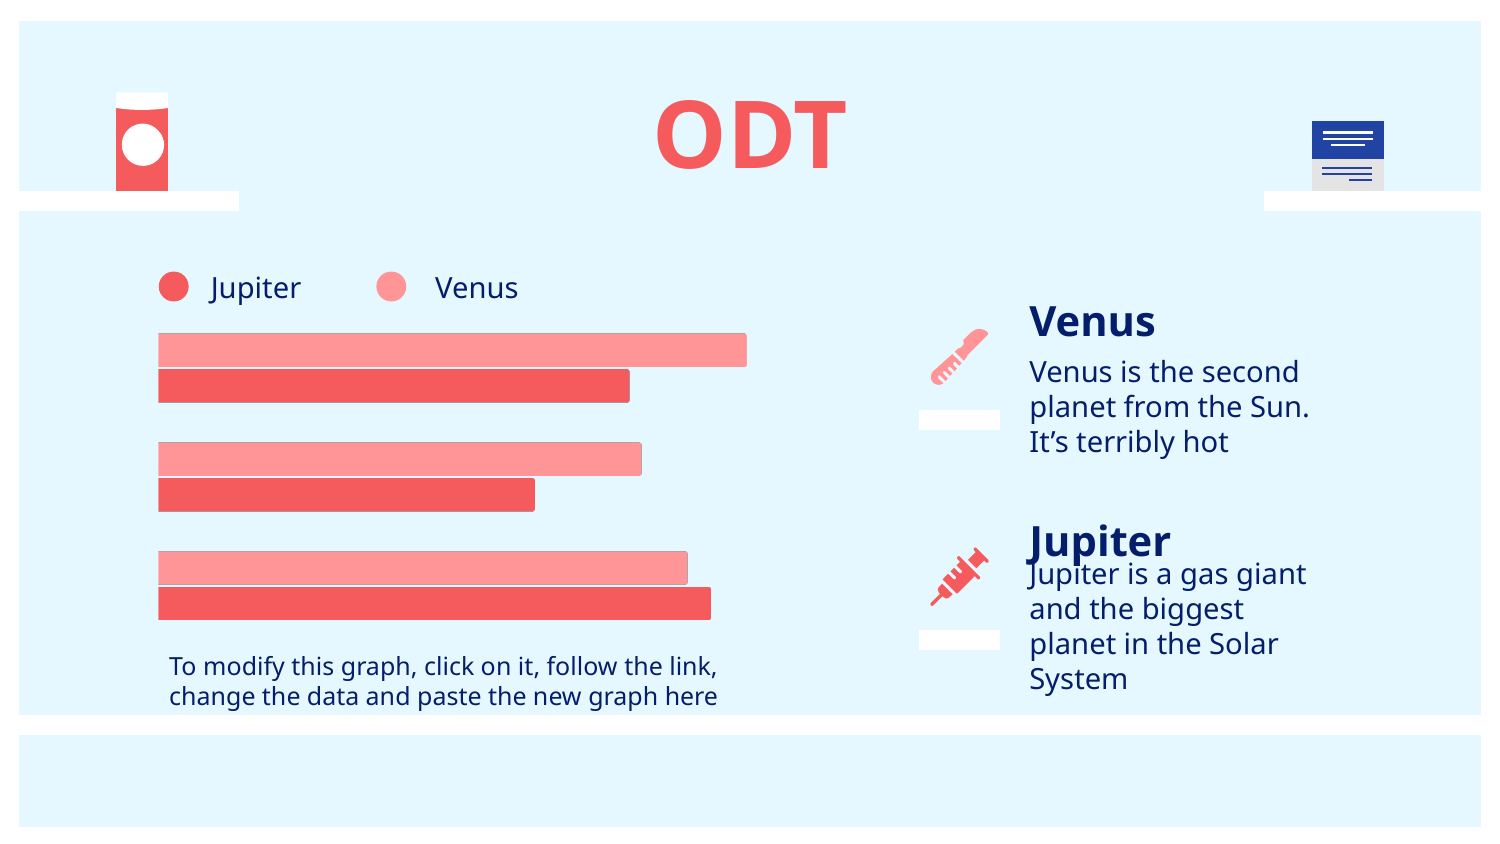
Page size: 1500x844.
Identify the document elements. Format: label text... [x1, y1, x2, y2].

title ODT [115, 75, 1384, 170]
text_box Venus [1014, 292, 1347, 347]
text_box Venus [408, 252, 534, 321]
text_box [918, 409, 1001, 430]
text_box [918, 629, 1001, 650]
text_box Jupiter [191, 252, 317, 321]
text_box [929, 547, 990, 607]
text_box [376, 271, 407, 302]
text_box Jupiter is a gas giant and the biggest planet in the Solar System [1014, 567, 1347, 684]
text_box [930, 328, 989, 386]
text_box [158, 271, 189, 302]
text_box To modify this graph, click on it, follow the link, change the data and paste the new graph here [154, 649, 789, 713]
text_box Jupiter [1014, 512, 1347, 567]
text_box Venus is the second planet from the Sun. It’s terribly hot [1014, 347, 1347, 465]
picture [153, 329, 749, 622]
